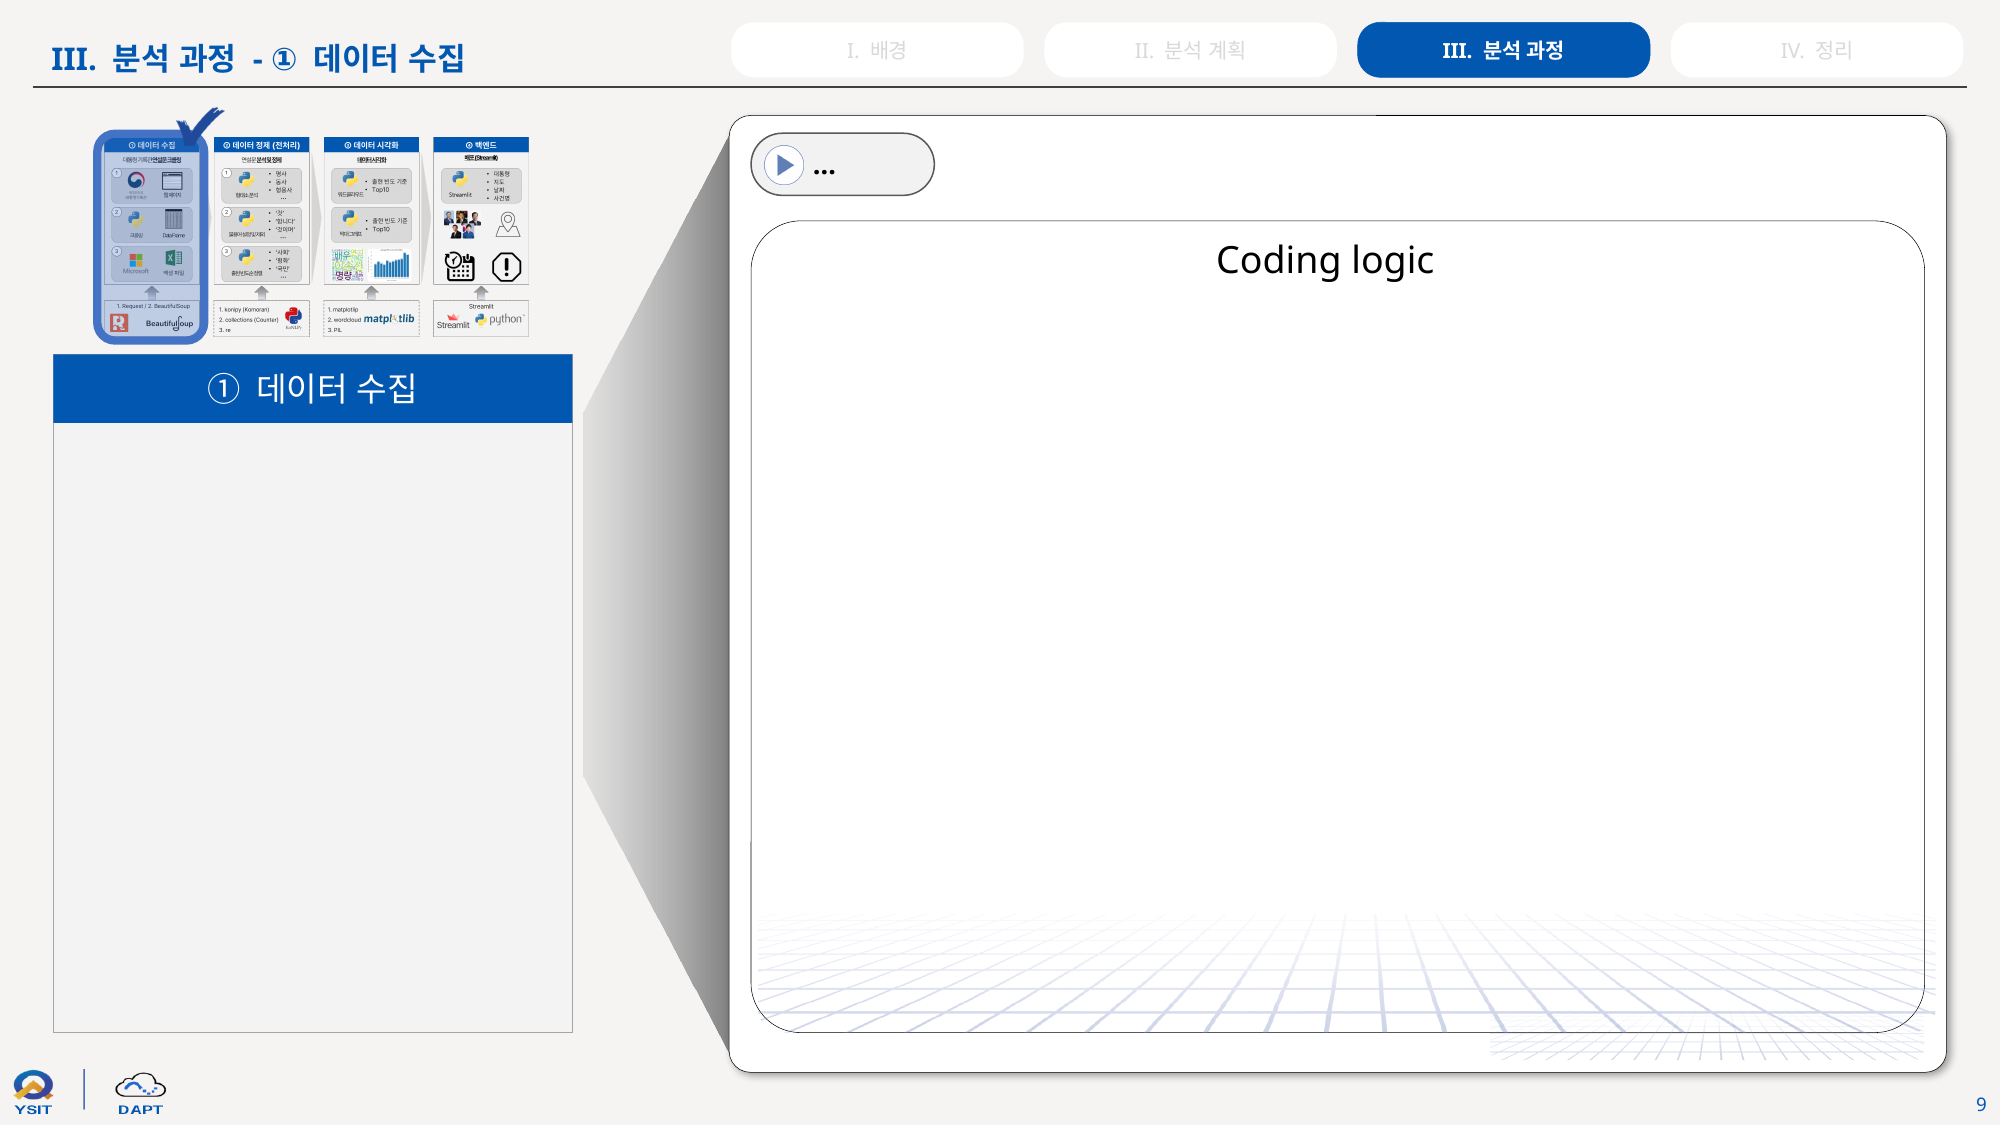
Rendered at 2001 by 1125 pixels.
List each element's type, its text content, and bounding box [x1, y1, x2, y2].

picture [757, 895, 1936, 1061]
picture [0, 1069, 180, 1125]
text_box [729, 115, 1947, 1073]
text_box … [798, 140, 918, 188]
text_box [583, 135, 728, 1051]
text_box III. 분석 과정 [1357, 22, 1651, 78]
text_box [53, 354, 573, 423]
picture [764, 145, 804, 185]
text_box I. 배경 [731, 22, 1024, 78]
text_box [53, 423, 573, 1033]
text_box II. 분석 계획 [1044, 22, 1337, 78]
text_box III. 분석 과정 - ① 데이터 수집 [36, 25, 568, 92]
text_box Coding logic [1201, 228, 1464, 289]
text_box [97, 99, 529, 341]
text_box [751, 220, 1925, 1007]
text_box ① 데이터 수집 [118, 360, 508, 416]
text_box [750, 132, 936, 197]
text_box IV. 정리 [1670, 22, 1964, 78]
